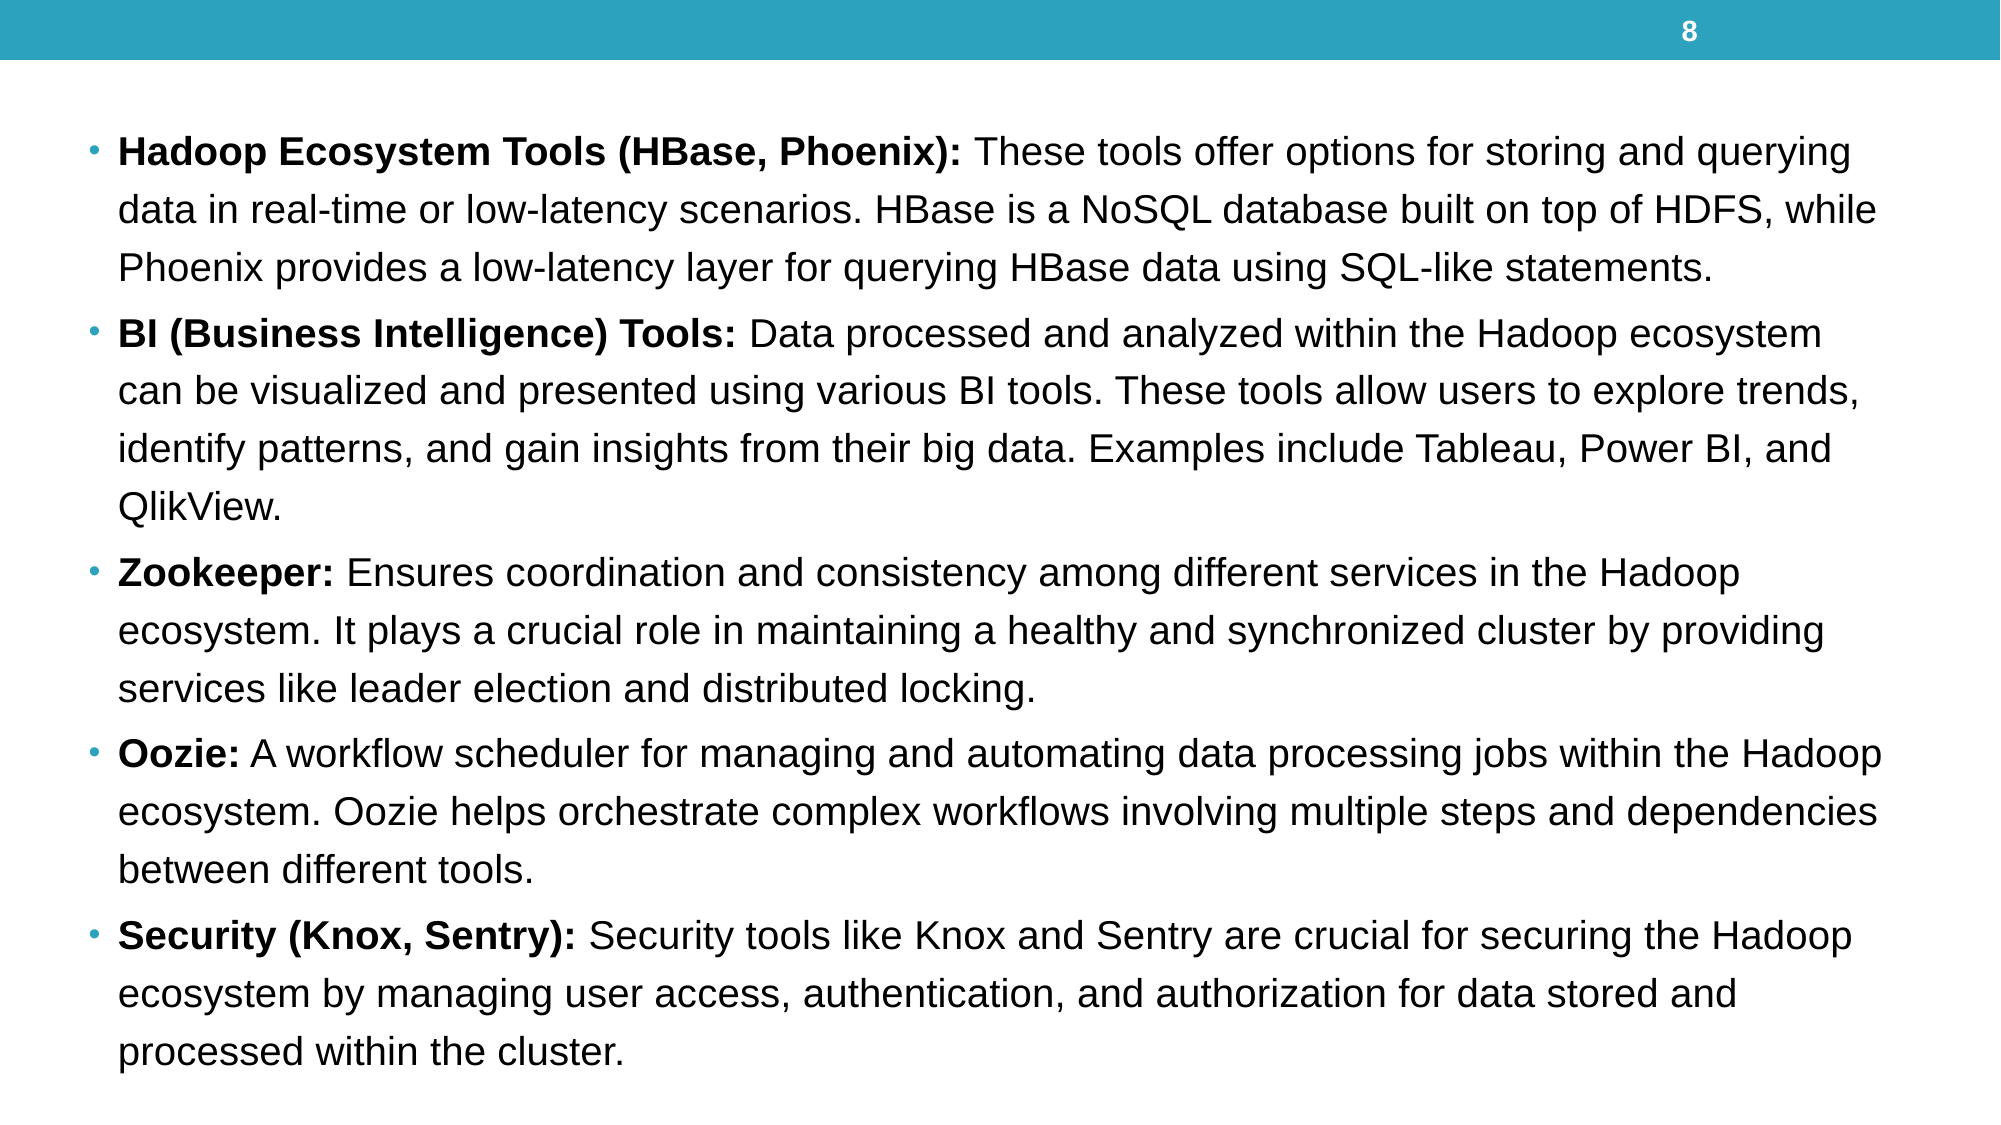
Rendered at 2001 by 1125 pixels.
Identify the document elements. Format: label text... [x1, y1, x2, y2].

list Hadoop Ecosystem Tools (HBase, Phoenix): These tools offer options for storing and querying data in real-time or low-latency scenarios. HBase is a NoSQL database built on top of HDFS, while Phoenix provides a low-latency layer for querying HBase data using SQL-like statements. BI (Business Intelligence) Tools: Data processed and analyzed within the Hadoop ecosystem can be visualized and presented using various BI tools. These tools allow users to explore trends, identify patterns, and gain insights from their big data. Examples include Tableau, Power BI, and QlikView. Zookeeper: Ensures coordination and consistency among different services in the Hadoop ecosystem. It plays a crucial role in maintaining a healthy and synchronized cluster by providing services like leader election and distributed locking. Oozie: A workflow scheduler for managing and automating data processing jobs within the Hadoop ecosystem. Oozie helps orchestrate complex workflows involving multiple steps and dependencies between different tools. Security (Knox, Sentry): Security tools like Knox and Sentry are crucial for securing the Hadoop ecosystem by managing user access, authentication, and authorization for data stored and processed within the cluster. [73, 108, 1914, 1085]
slide_number 8 [1666, 3, 1900, 57]
